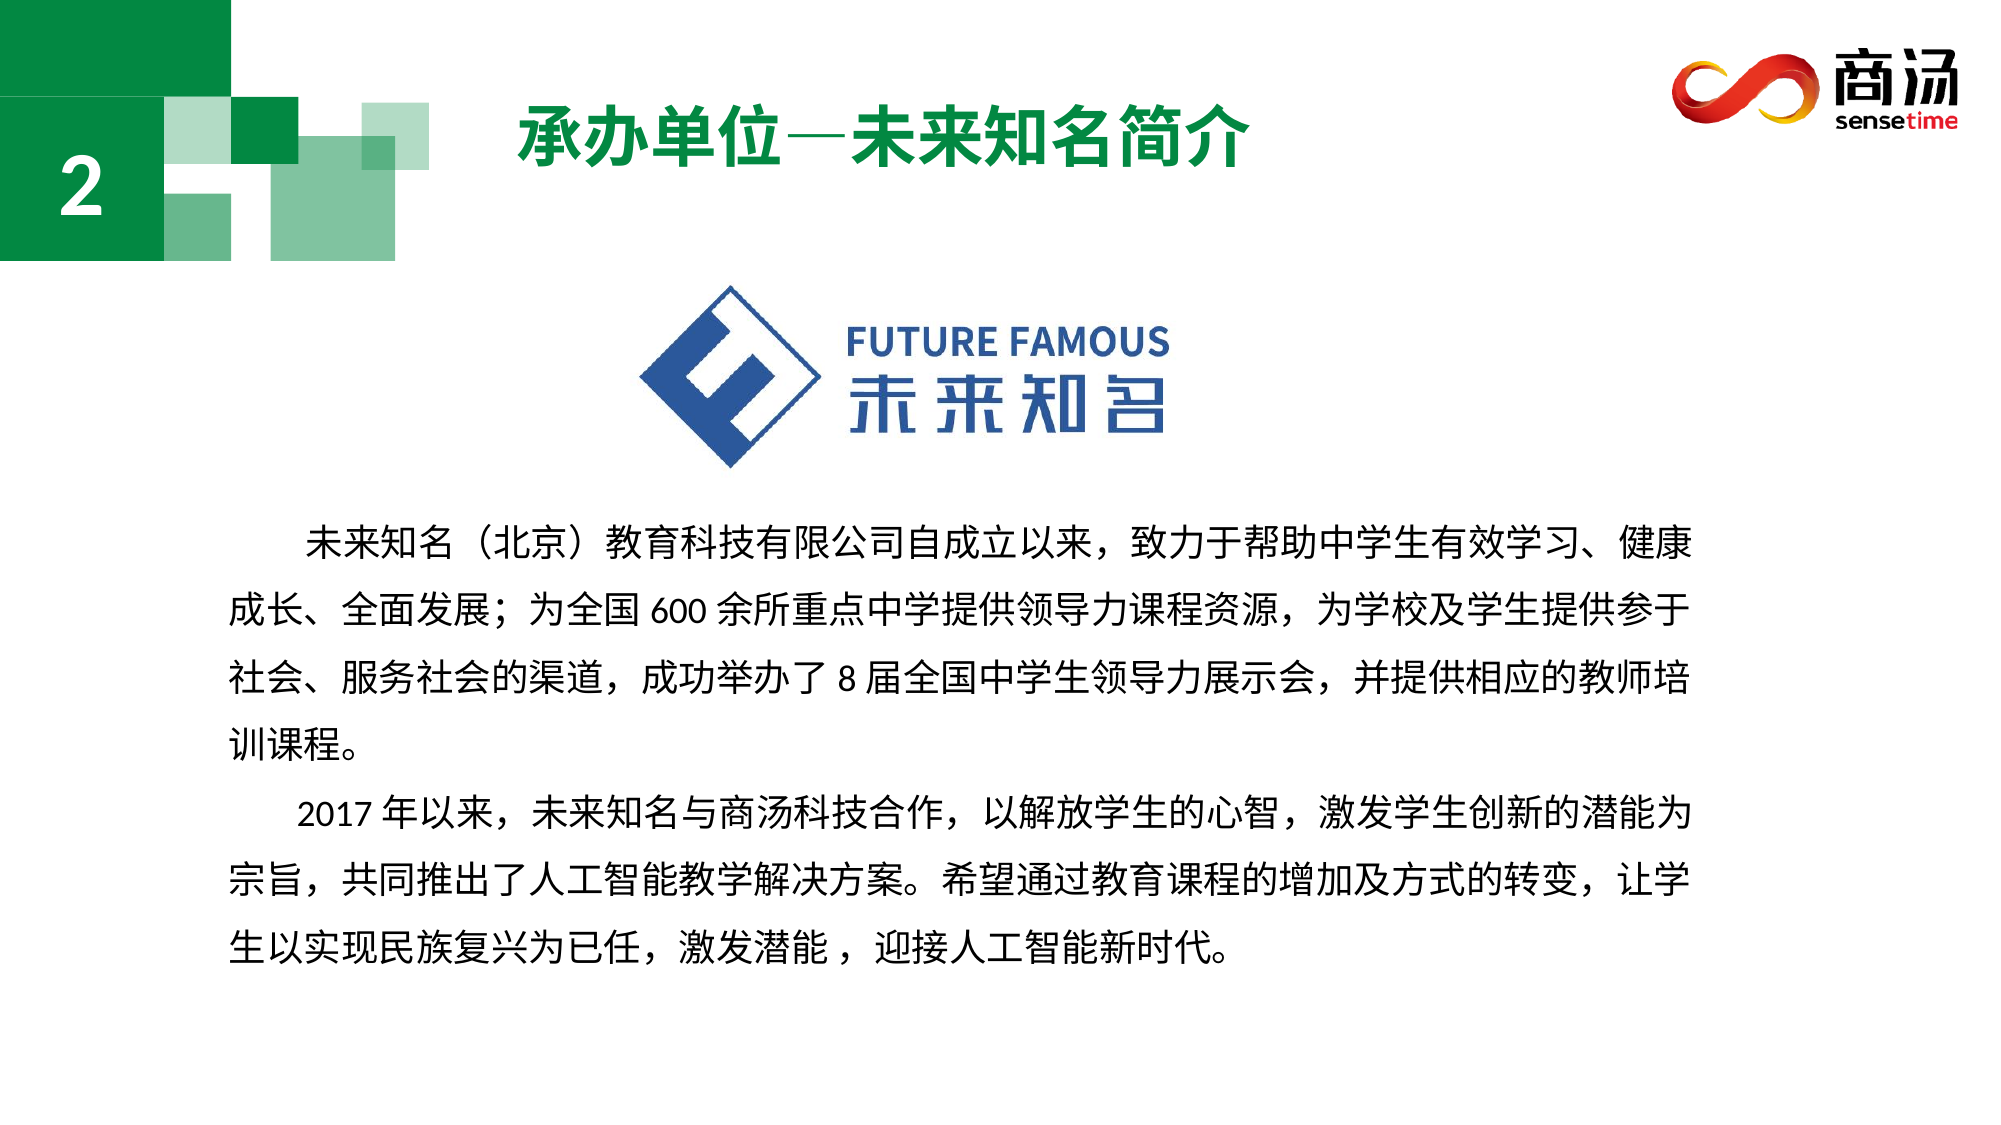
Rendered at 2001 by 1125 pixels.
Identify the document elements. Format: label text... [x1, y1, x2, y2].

list 承办单位—未来知名简介 [501, 96, 1771, 187]
text_box 2 [0, 96, 165, 262]
picture [591, 268, 1241, 482]
text_box 未来知名（北京）教育科技有限公司自成立以来，致力于帮助中学生有效学习、健康成长、全面发展；为全国600余所重点中学提供领导力课程资源，为学校及学生提供参于社会、服务社会的渠道，成功举办了8届全国中学生领导力展示会，并提供相应的教师培训课程。 2017年以来，未来知名与商汤科技合作，以解放学生的心智，激发学生创新的潜能为宗旨，共同推出了人工智能教学解决方案。希望通过教育课程的增加及方式的转变，让学生以实现民族复兴为已任，激发潜能 ，迎接人工智能新时代。 [213, 488, 1733, 976]
picture [1672, 48, 1958, 129]
